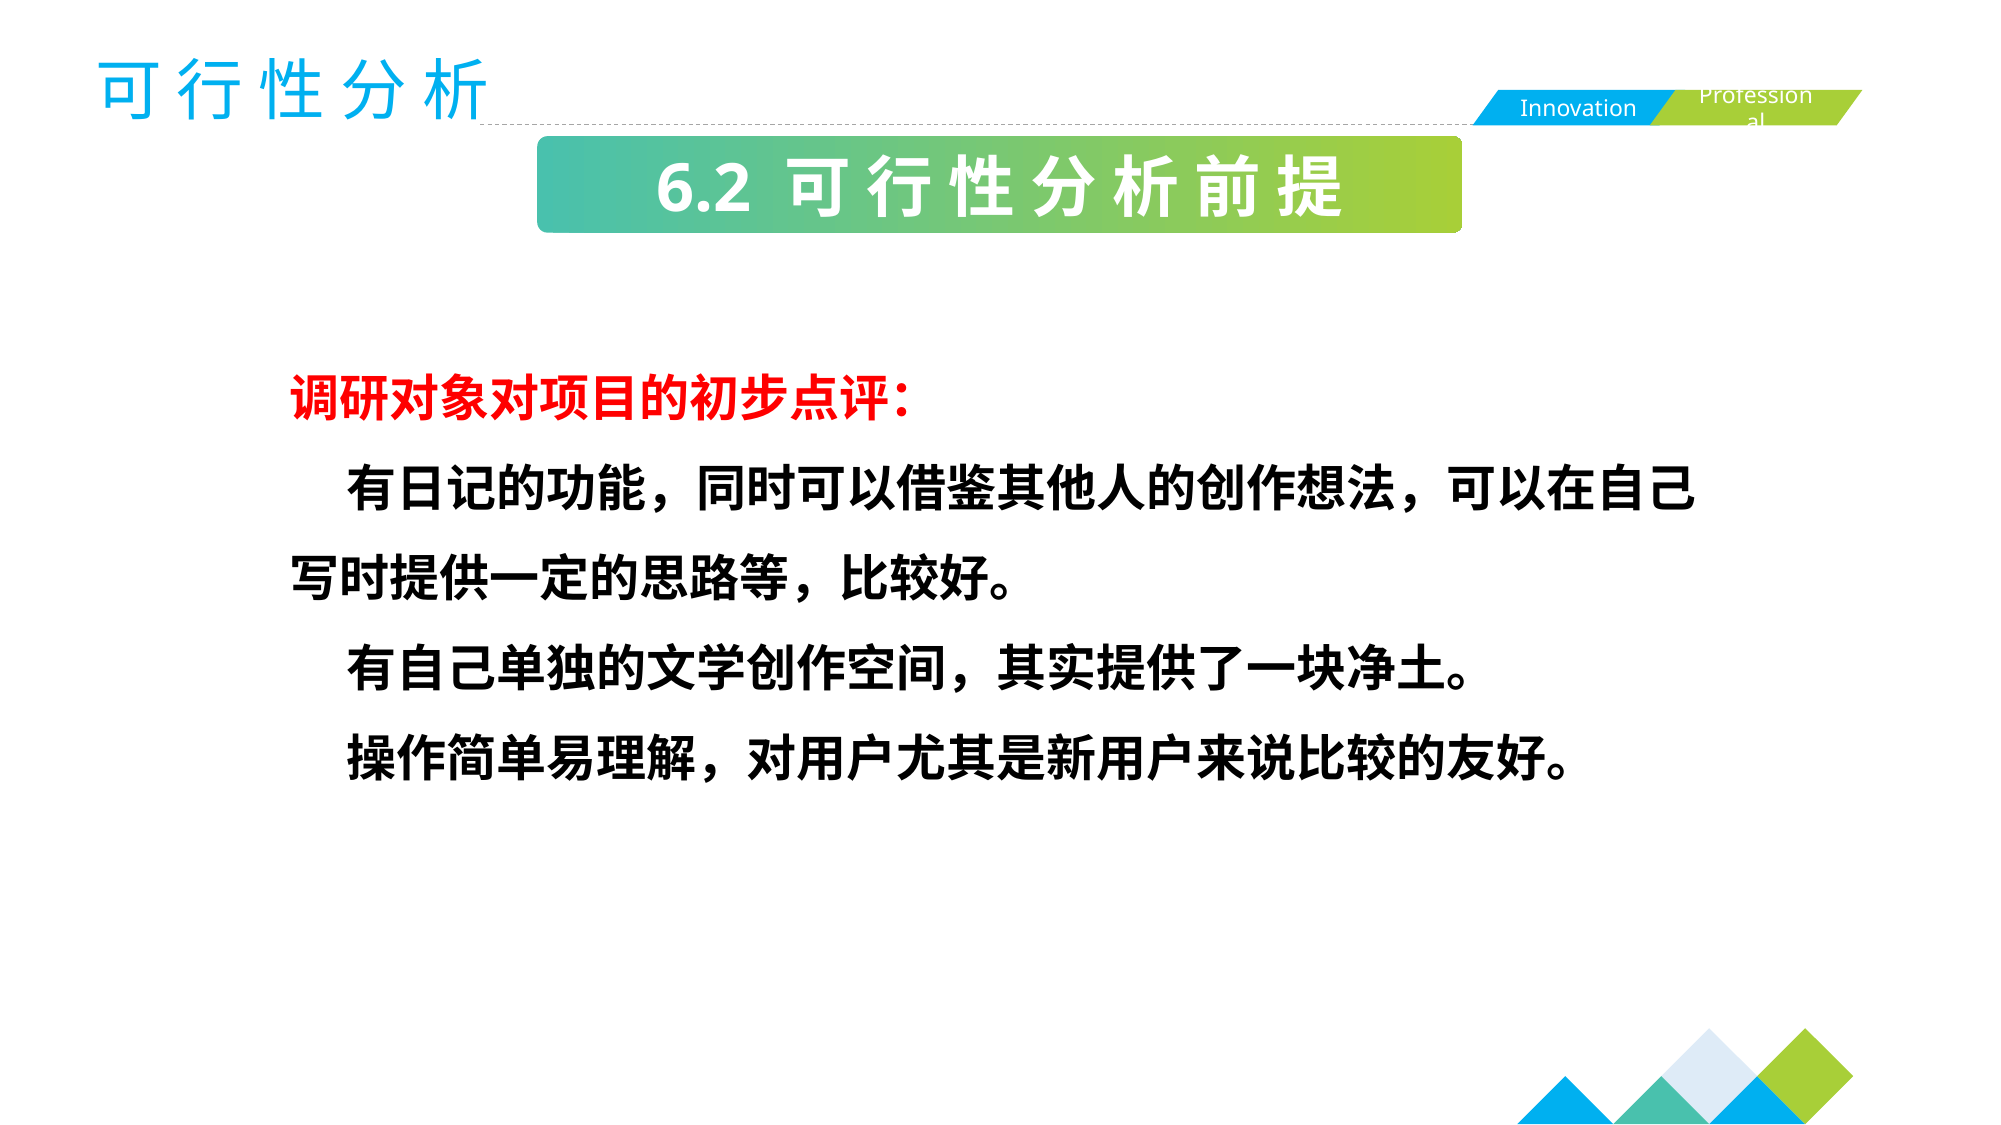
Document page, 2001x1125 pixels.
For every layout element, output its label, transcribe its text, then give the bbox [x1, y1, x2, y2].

text_box 调研对象对项目的初步点评： 有日记的功能，同时可以借鉴其他人的创作想法，可以在自己写时提供一定的思路等，比较好。 有自己单独的文学创作空间，其实提供了一块净土。 操作简单易理解，对用户尤其是新用户来说比较的友好。 [274, 328, 1726, 794]
text_box 6.2 可 行 性 分 析 前 提 [536, 135, 1464, 234]
text_box 可 行 性 分 析 [80, 40, 577, 135]
